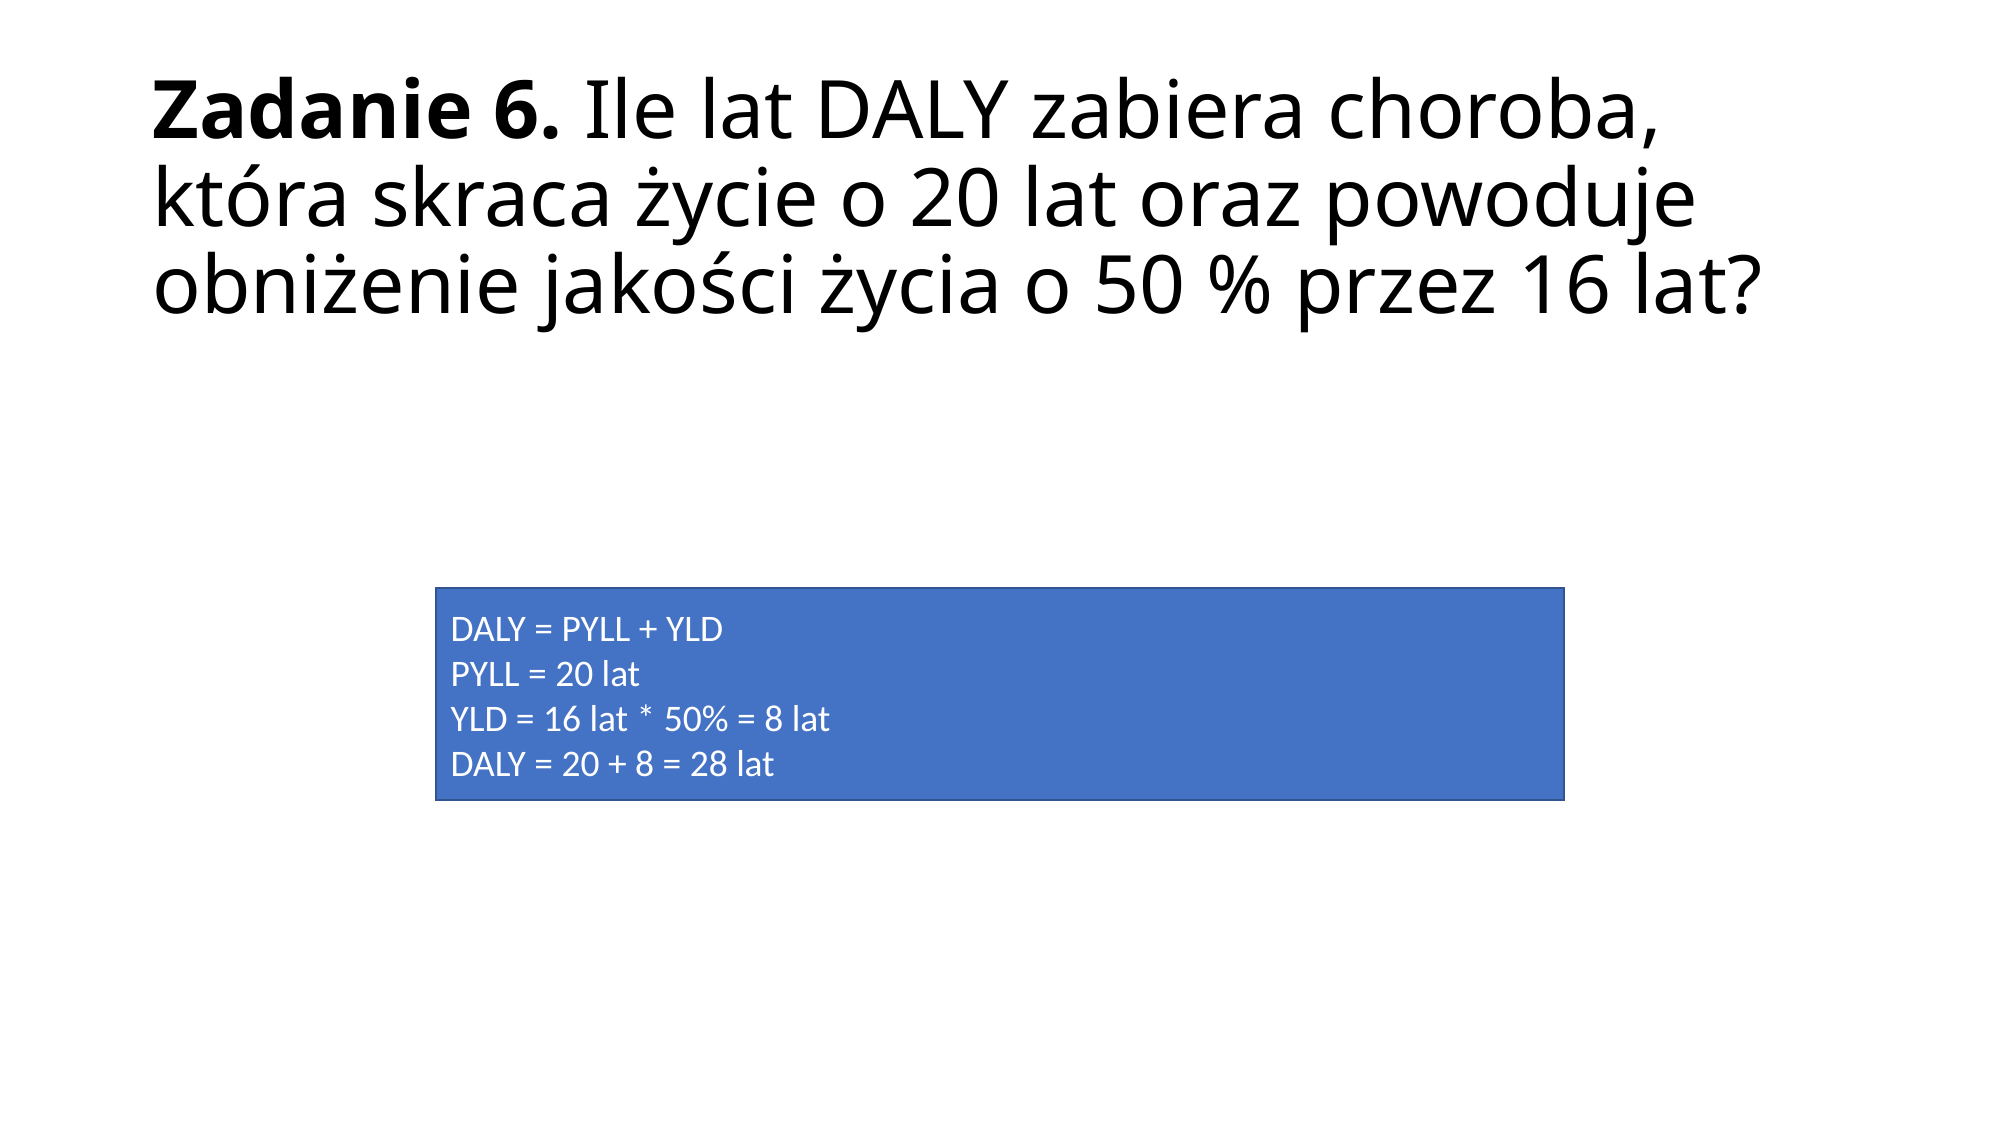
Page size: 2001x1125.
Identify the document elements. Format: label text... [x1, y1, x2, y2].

title Zadanie 6. Ile lat DALY zabiera choroba, która skraca życie o 20 lat oraz powoduje obniżenie jakości życia o 50 % przez 16 lat? [137, 59, 1863, 340]
text_box DALY = PYLL + YLD PYLL = 20 lat YLD = 16 lat * 50% = 8 lat DALY = 20 + 8 = 28 lat [435, 587, 1565, 801]
